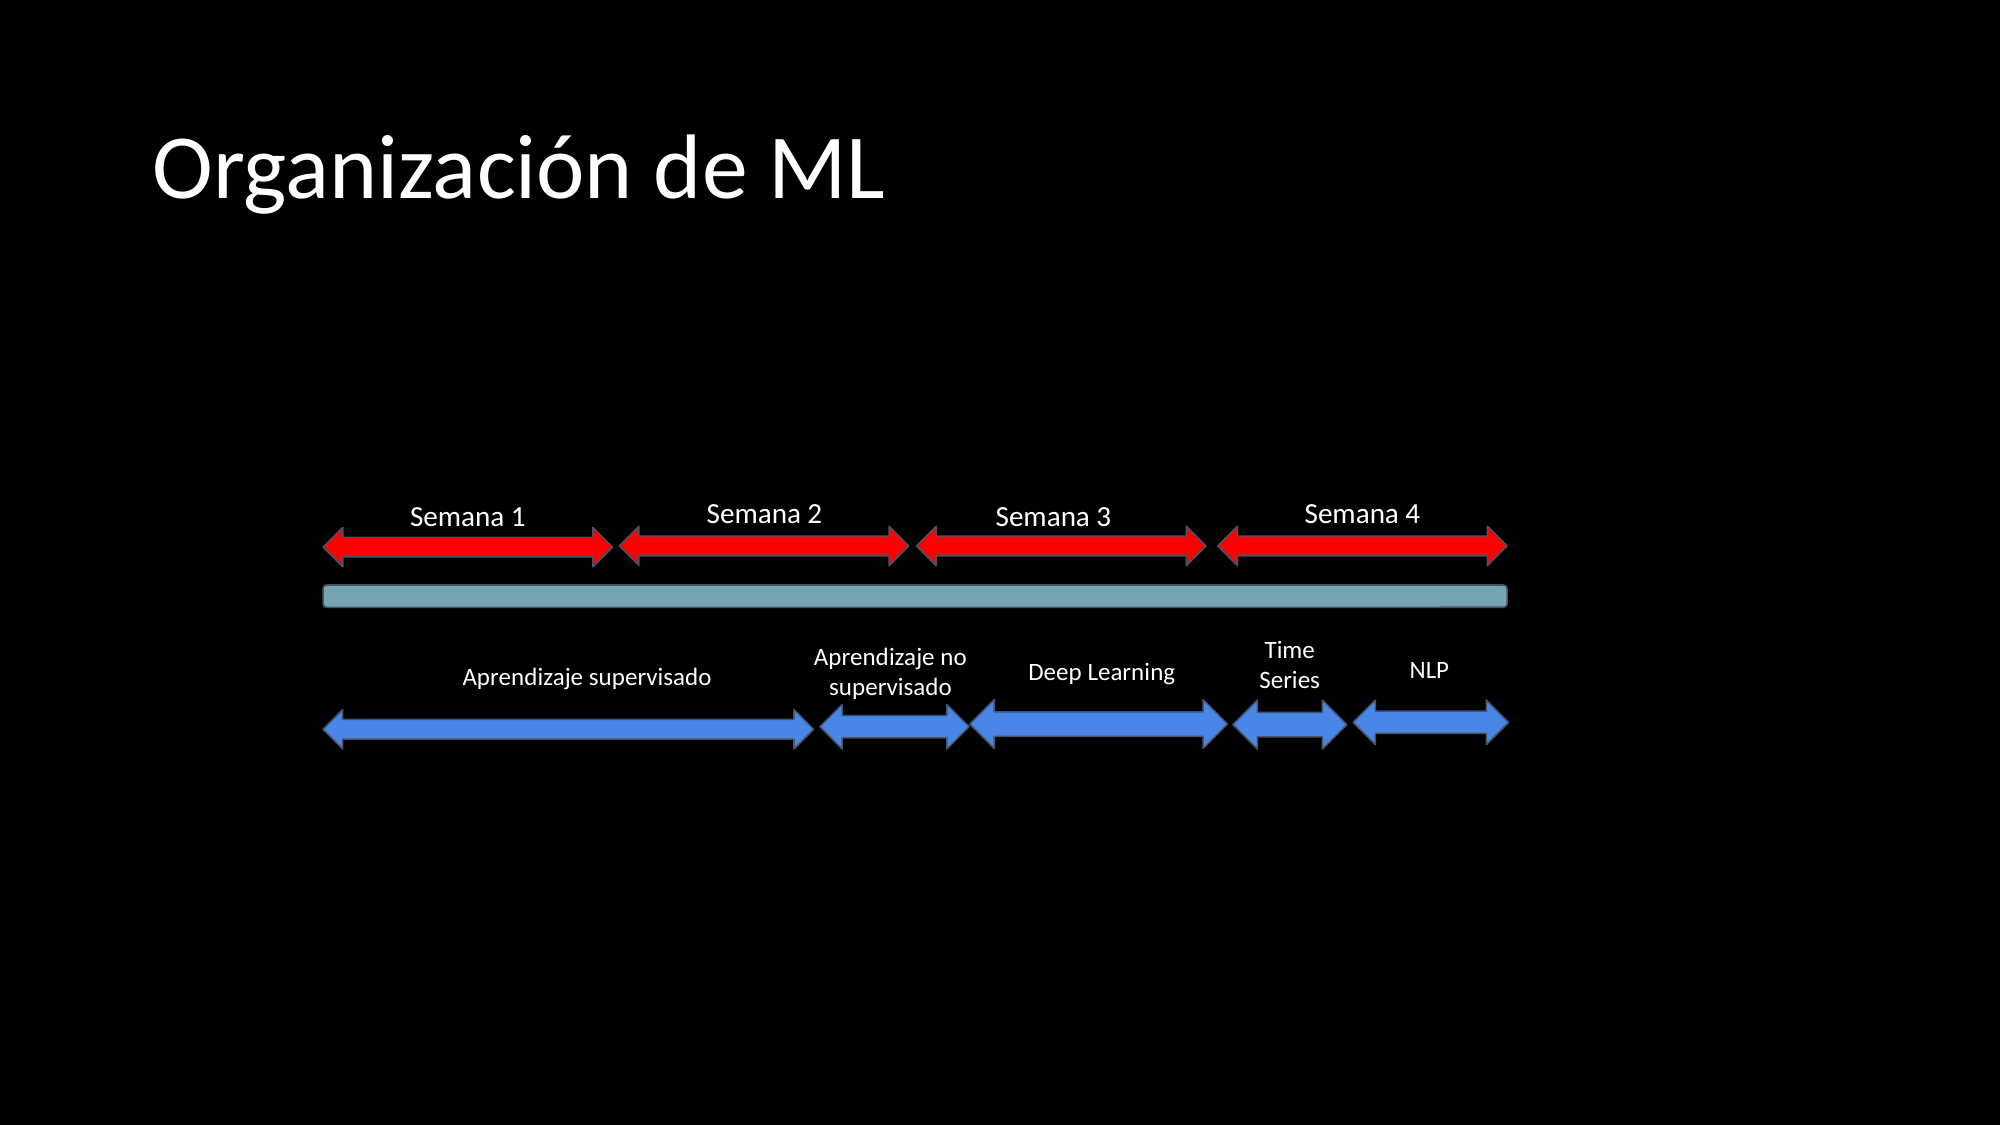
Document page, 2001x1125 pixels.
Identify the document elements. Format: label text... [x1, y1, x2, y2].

text_box [969, 699, 1228, 749]
title Organización de ML [137, 59, 1863, 278]
text_box [323, 709, 814, 749]
text_box Aprendizaje supervisado [379, 645, 788, 705]
text_box [619, 526, 909, 566]
text_box [1232, 718, 1347, 750]
text_box Semana 2 [677, 479, 852, 536]
text_box [323, 527, 613, 567]
text_box [916, 526, 1206, 566]
text_box [1217, 526, 1508, 566]
text_box Deep Learning [1002, 640, 1202, 700]
text_box [1353, 700, 1509, 745]
text_box [323, 585, 1508, 608]
text_box Semana 3 [966, 482, 1141, 536]
text_box NLP [1359, 638, 1505, 698]
text_box Semana 4 [1275, 479, 1450, 536]
text_box Semana 1 [380, 482, 556, 542]
text_box [819, 725, 970, 749]
text_box Aprendizaje no supervisado [788, 625, 993, 725]
text_box Time Series [1221, 618, 1359, 718]
